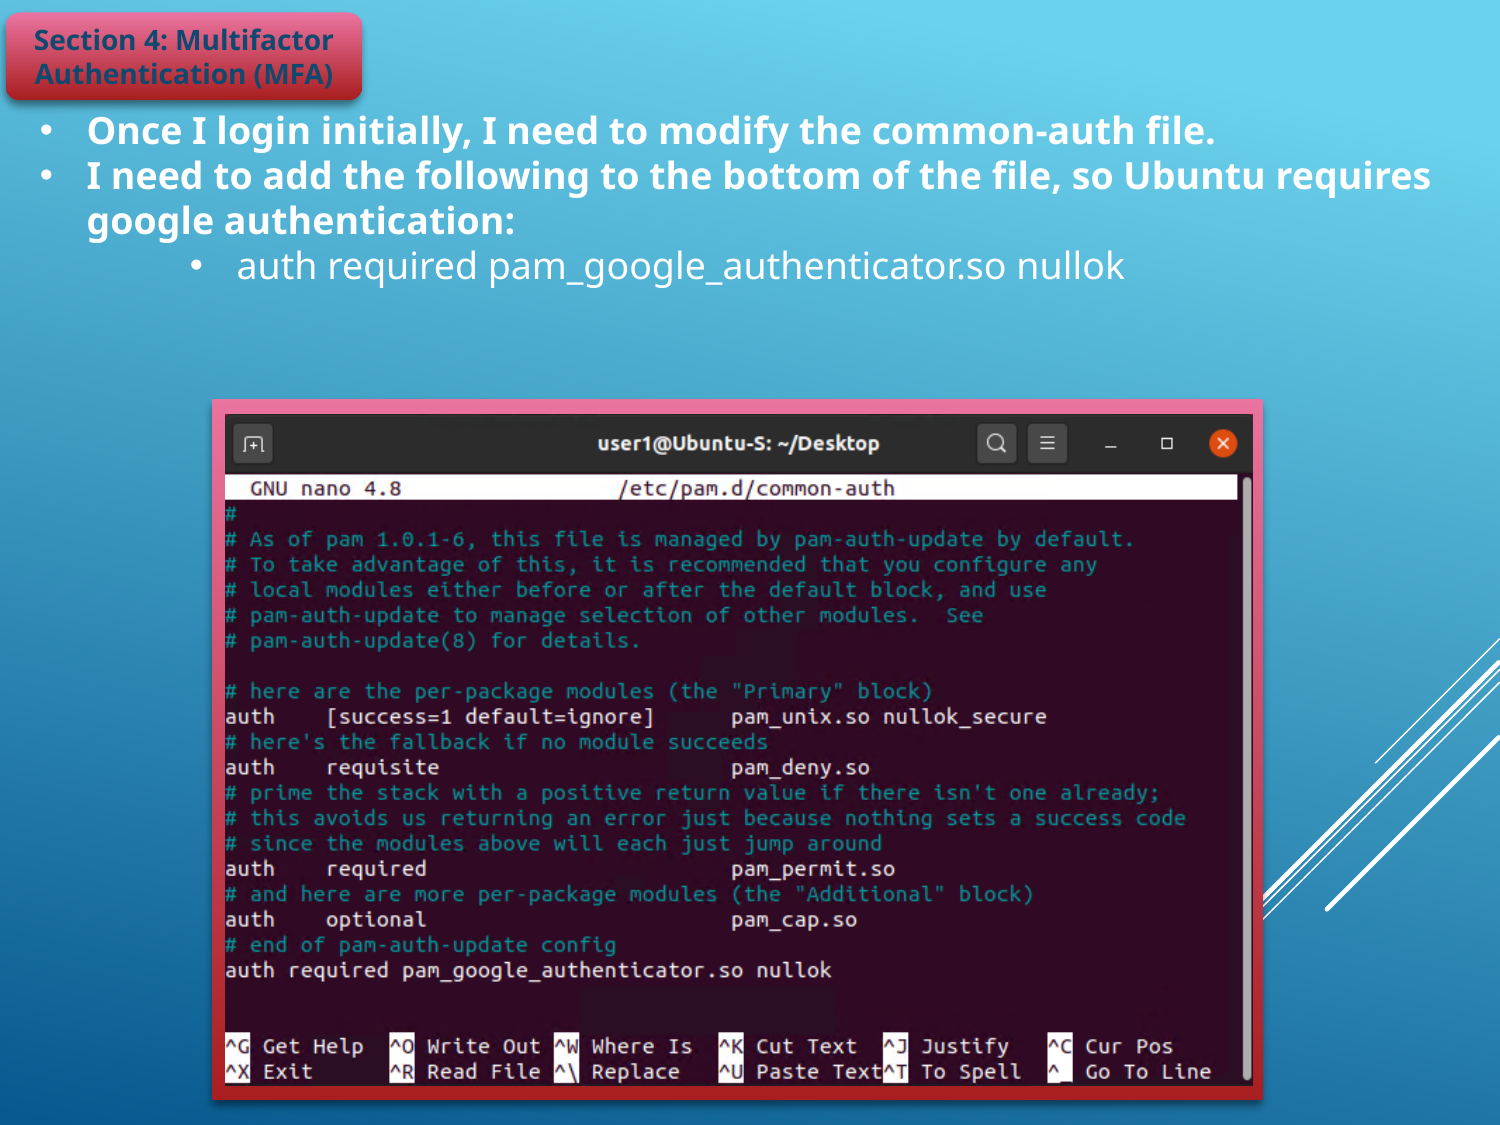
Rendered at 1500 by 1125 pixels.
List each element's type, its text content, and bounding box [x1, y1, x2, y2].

picture [224, 414, 1253, 1086]
text_box Section 4: Multifactor Authentication (MFA) [5, 12, 363, 100]
text_box [212, 399, 1263, 1100]
text_box Once I login initially, I need to modify the common-auth file. I need to add the following to the bottom of the file, so Ubuntu requires google authentication: auth required pam_google_authenticator.so nullok [24, 99, 1475, 295]
